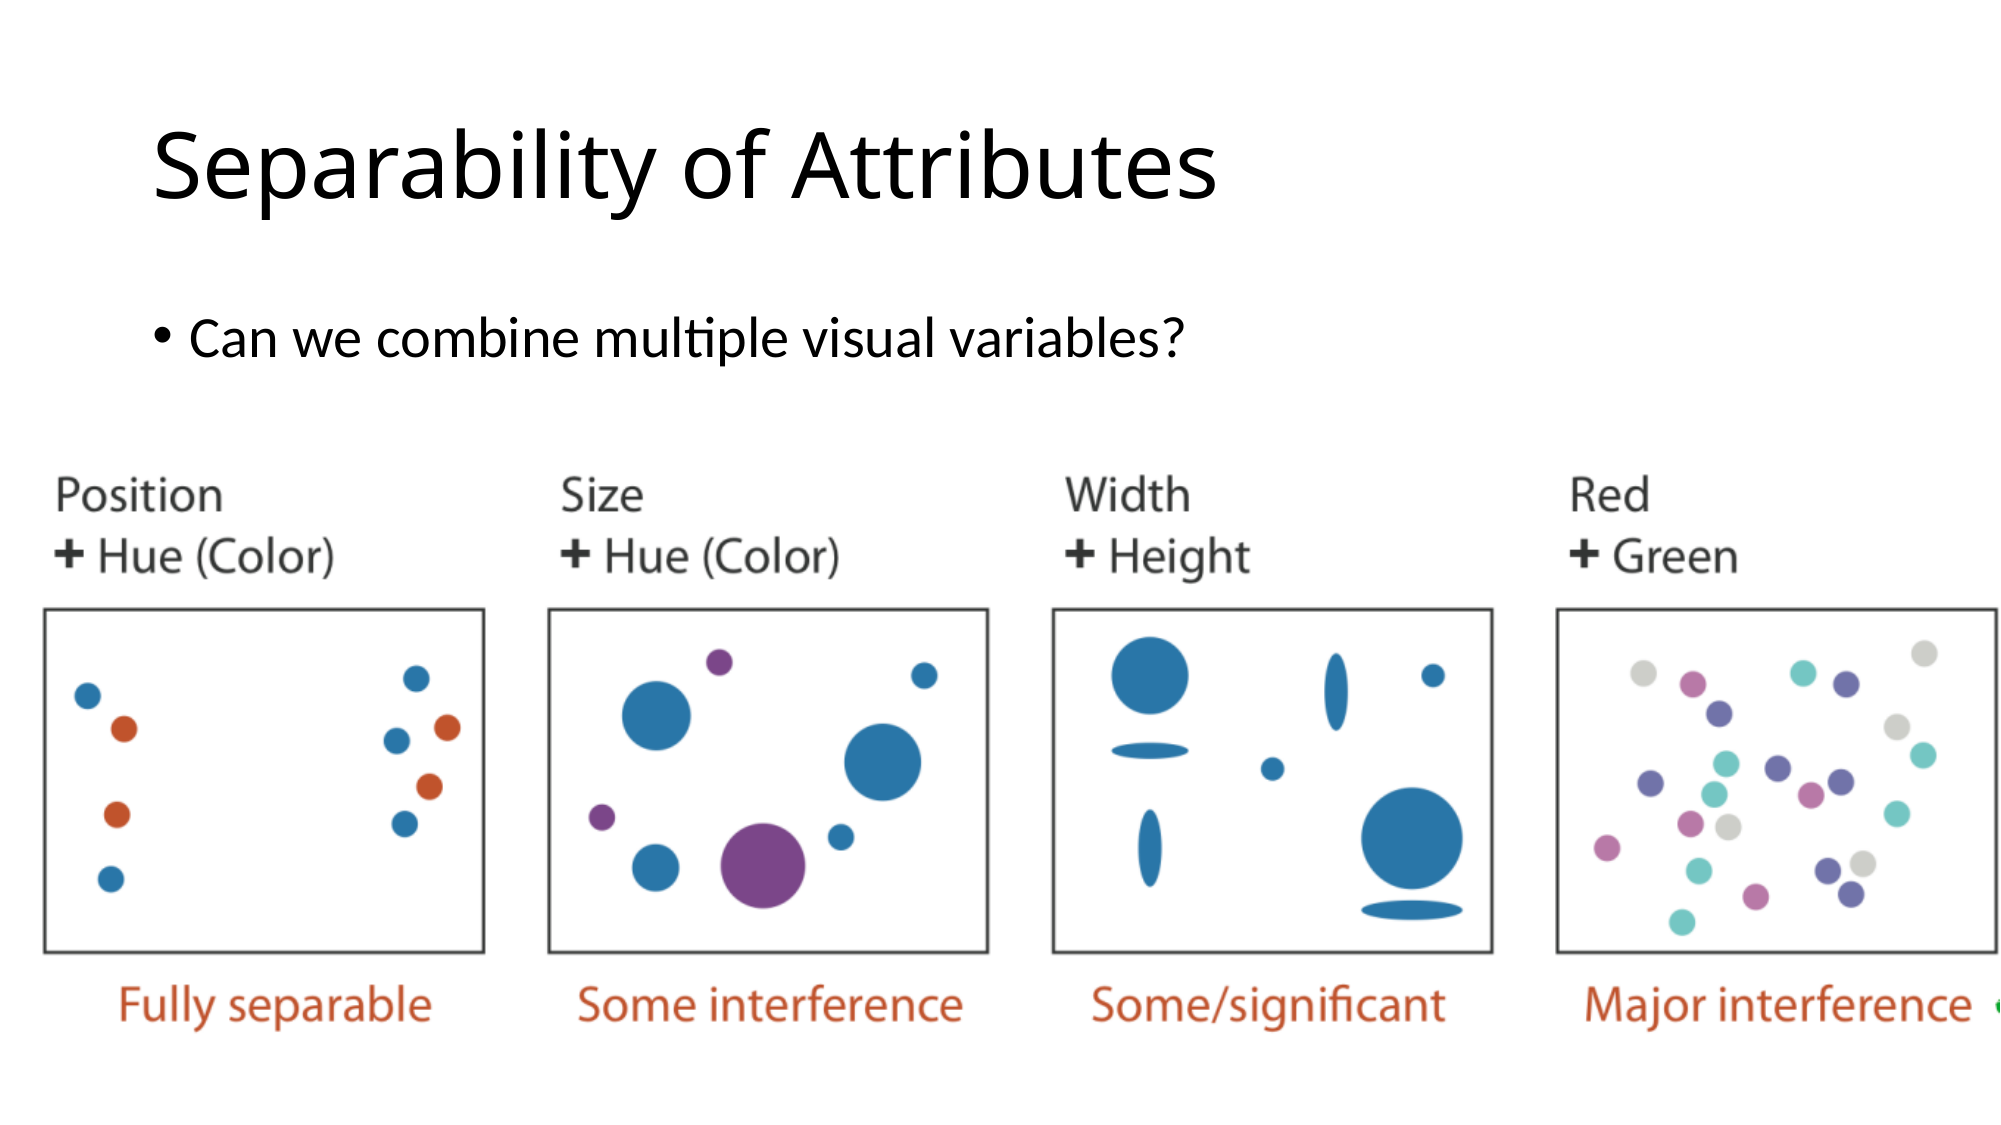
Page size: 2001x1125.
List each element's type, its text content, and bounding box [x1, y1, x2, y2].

title Separability of Attributes [137, 59, 1863, 278]
list Can we combine multiple visual variables? [137, 299, 1863, 432]
picture [0, 432, 2000, 1035]
